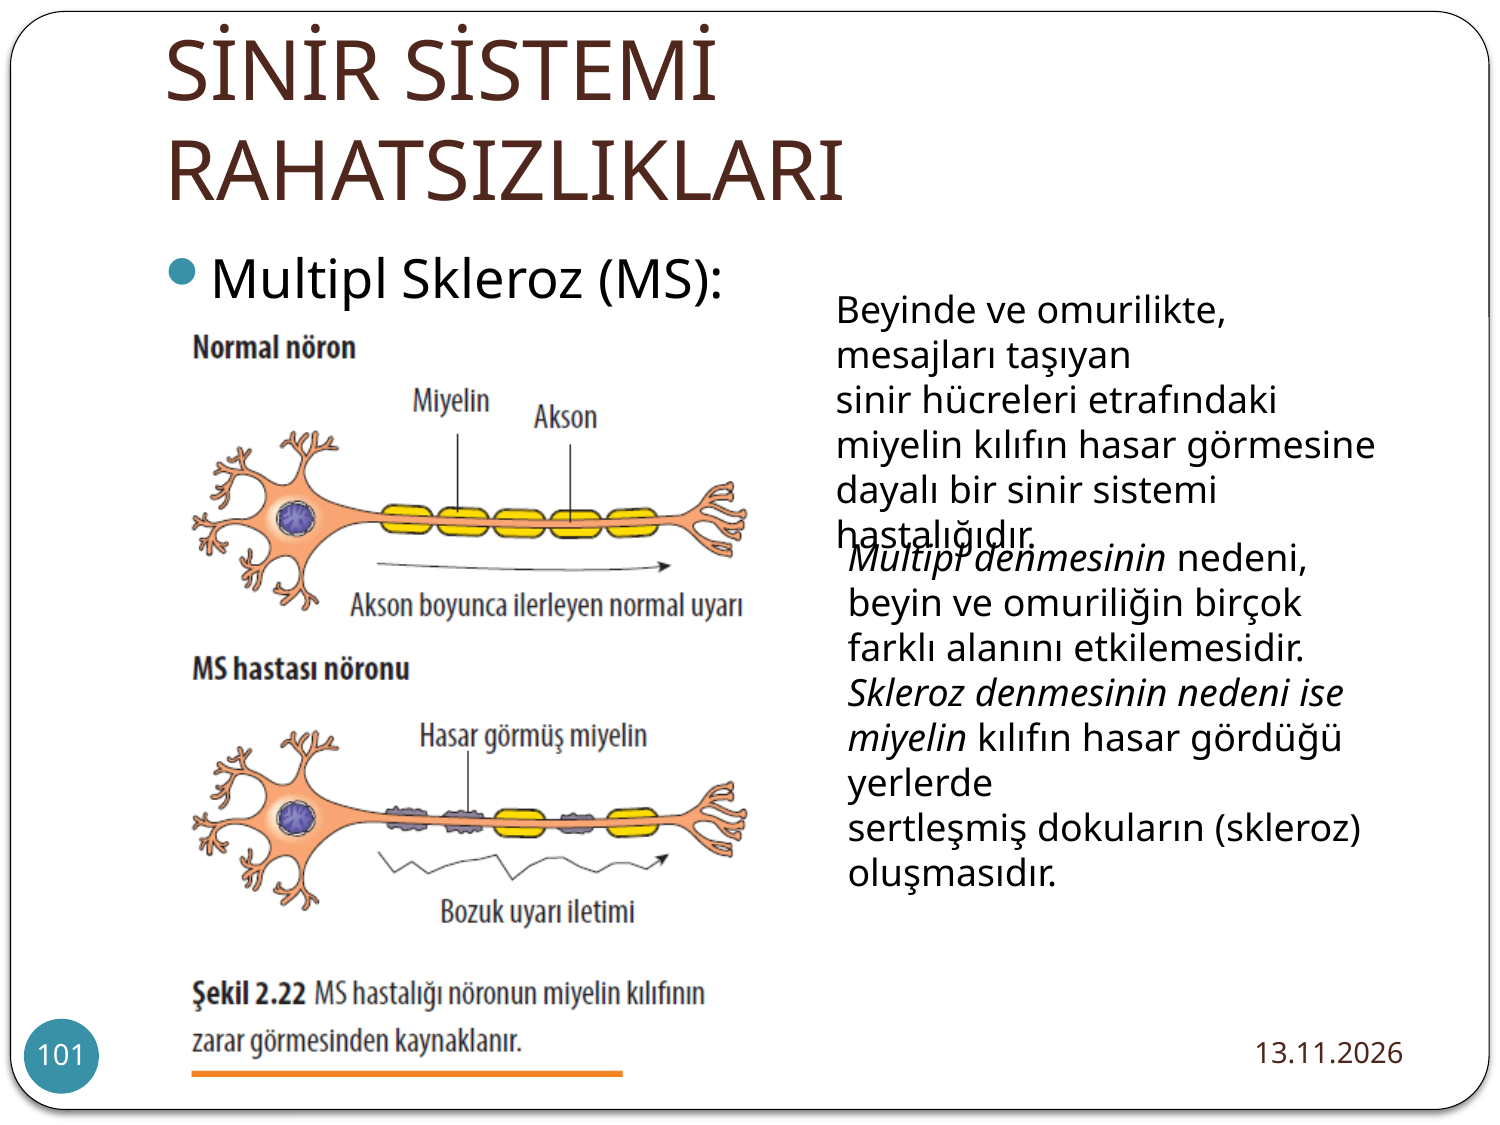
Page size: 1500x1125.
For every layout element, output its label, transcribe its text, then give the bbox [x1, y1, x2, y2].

text_box Beyinde ve omurilikte, mesajları taşıyan sinir hücreleri etrafındaki miyelin kılıfın hasar görmesine dayalı bir sinir sistemi hastalığıdır. [820, 278, 1400, 654]
list Multipl Skleroz (MS): [150, 237, 1425, 988]
title SİNİR SİSTEMİ RAHATSIZLIKLARI [150, 45, 1425, 233]
picture [100, 325, 752, 1077]
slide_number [1012, 1015, 1419, 1094]
text_box Multipl denmesinin nedeni, beyin ve omuriliğin birçok farklı alanını etkilemesidir. Skleroz denmesinin nedeni ise miyelin kılıfın hasar gördüğü yerlerde sertleşmiş dokuların (skleroz) oluşmasıdır. [832, 527, 1388, 902]
slide_number 101 [23, 1018, 94, 1094]
